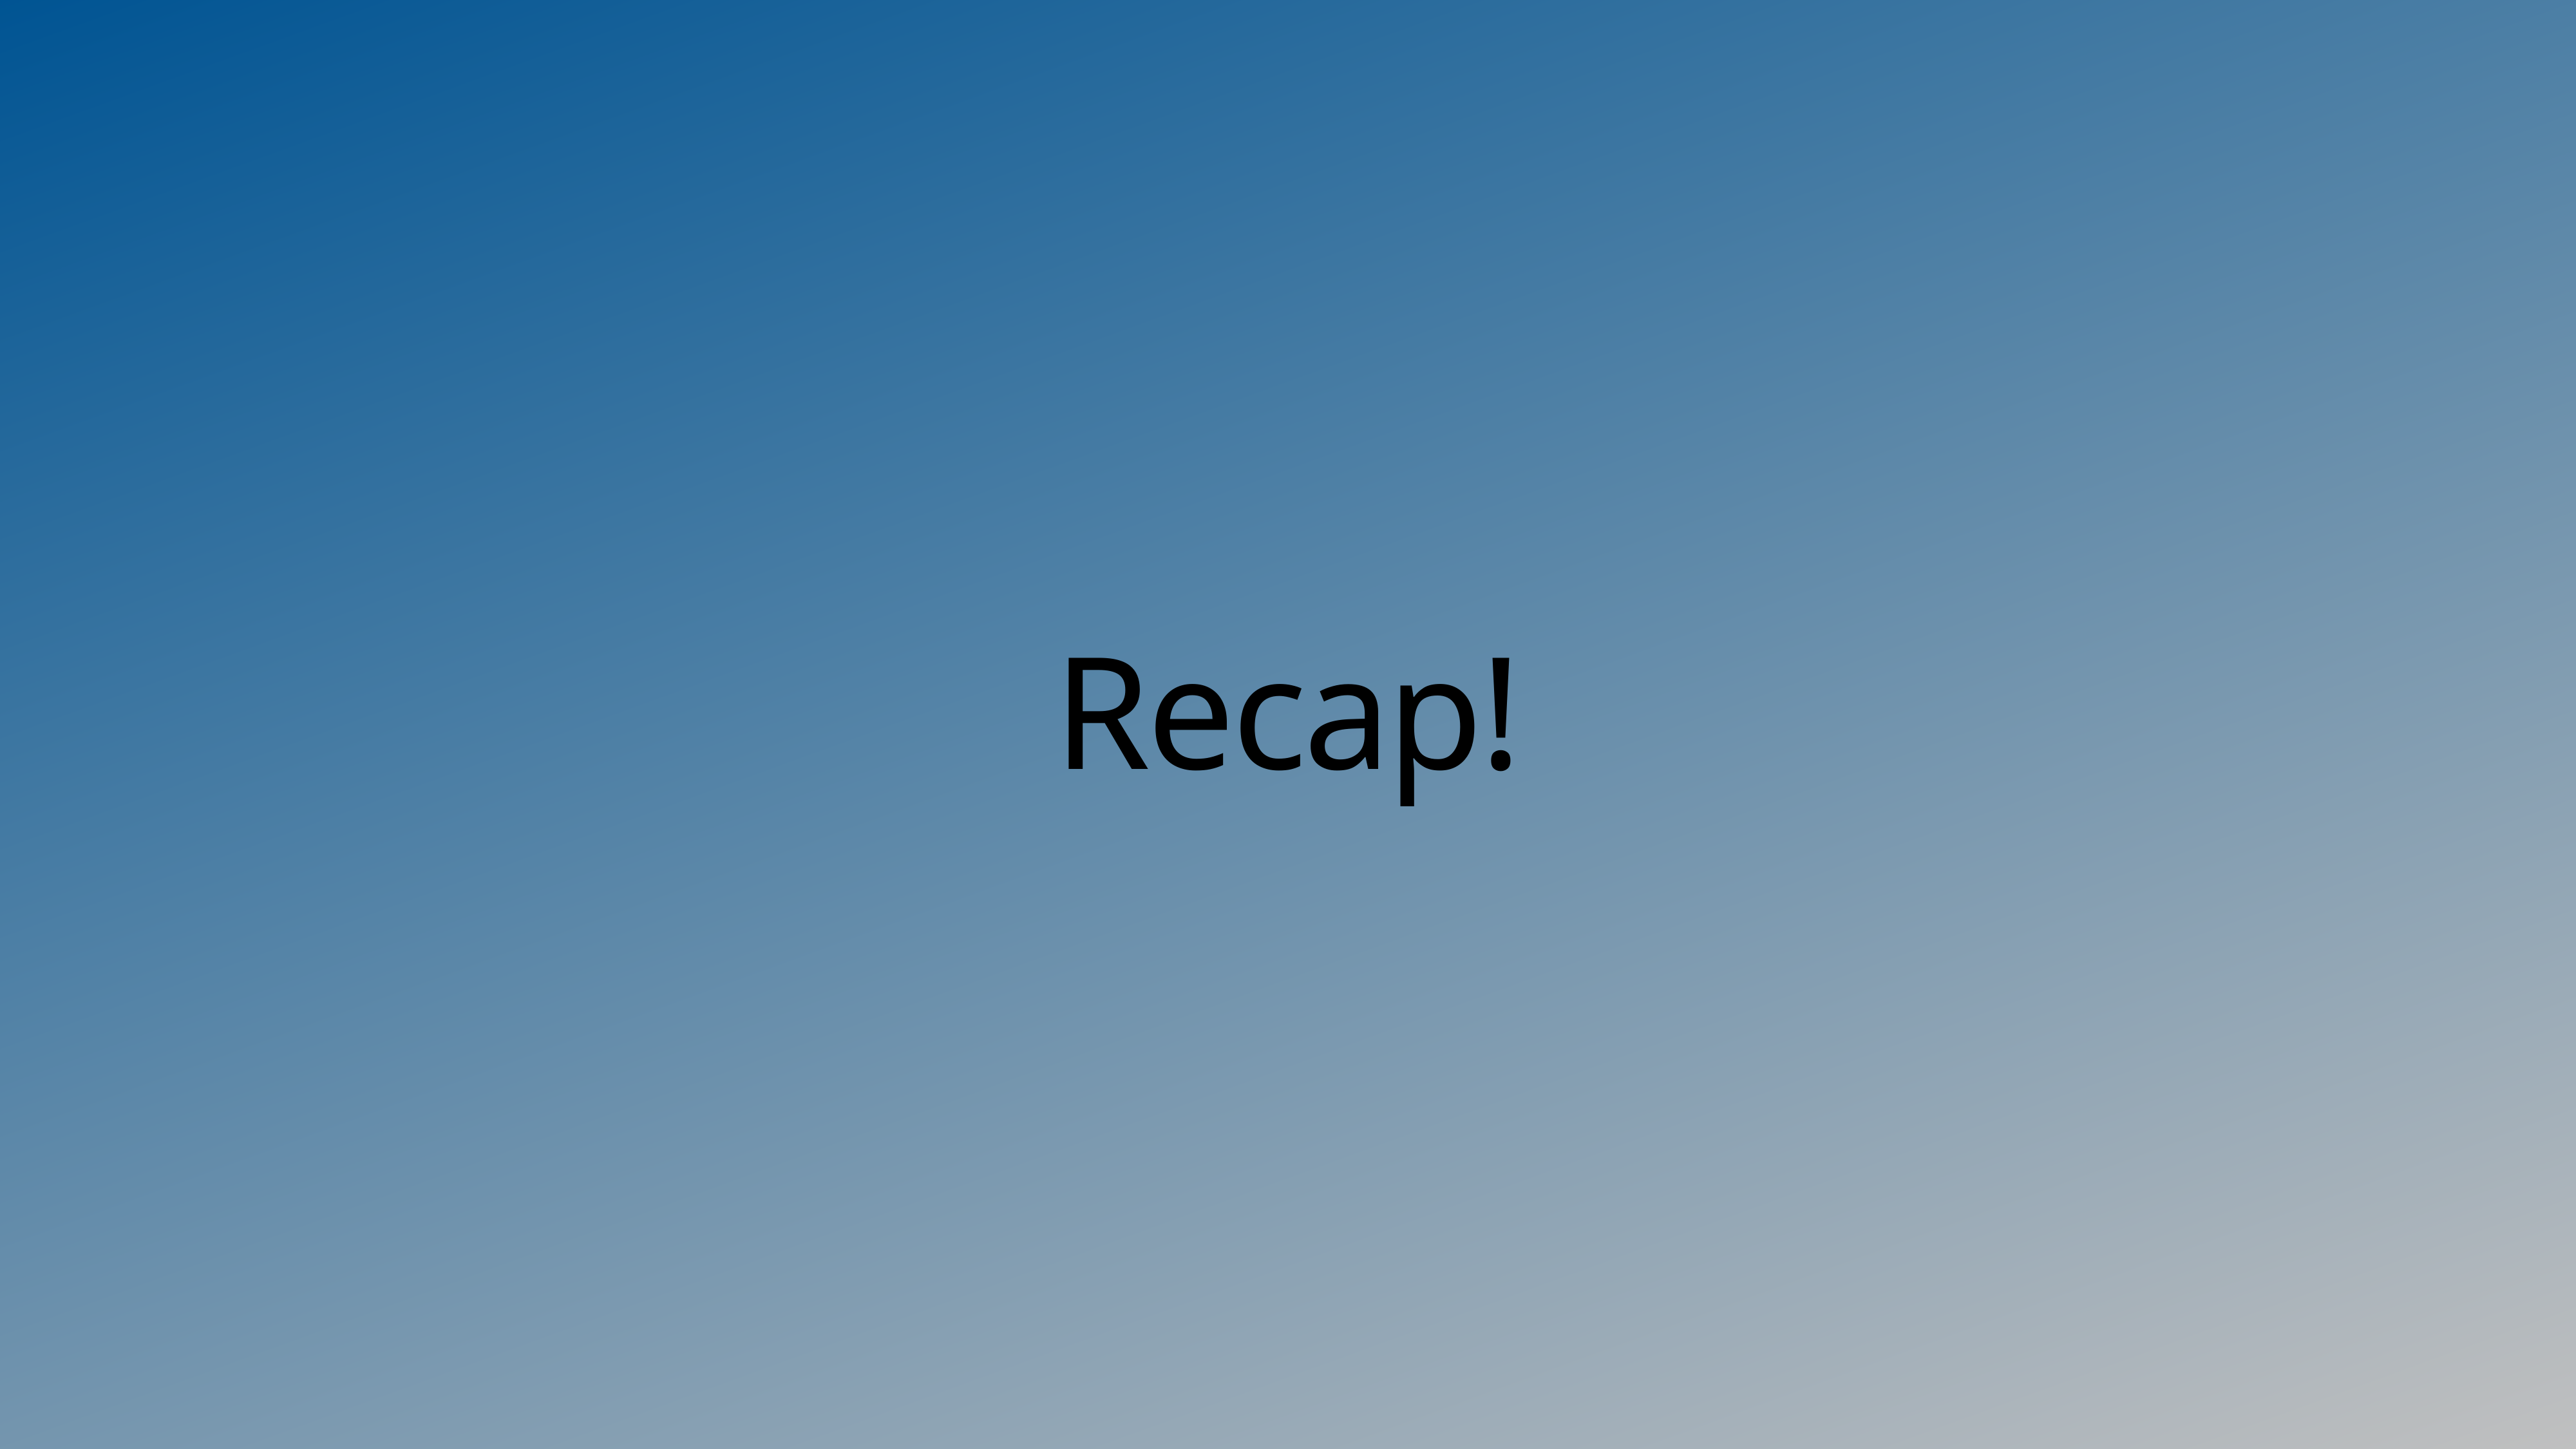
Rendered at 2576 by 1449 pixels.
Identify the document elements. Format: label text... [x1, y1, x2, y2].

list Recap! [127, 519, 2449, 930]
